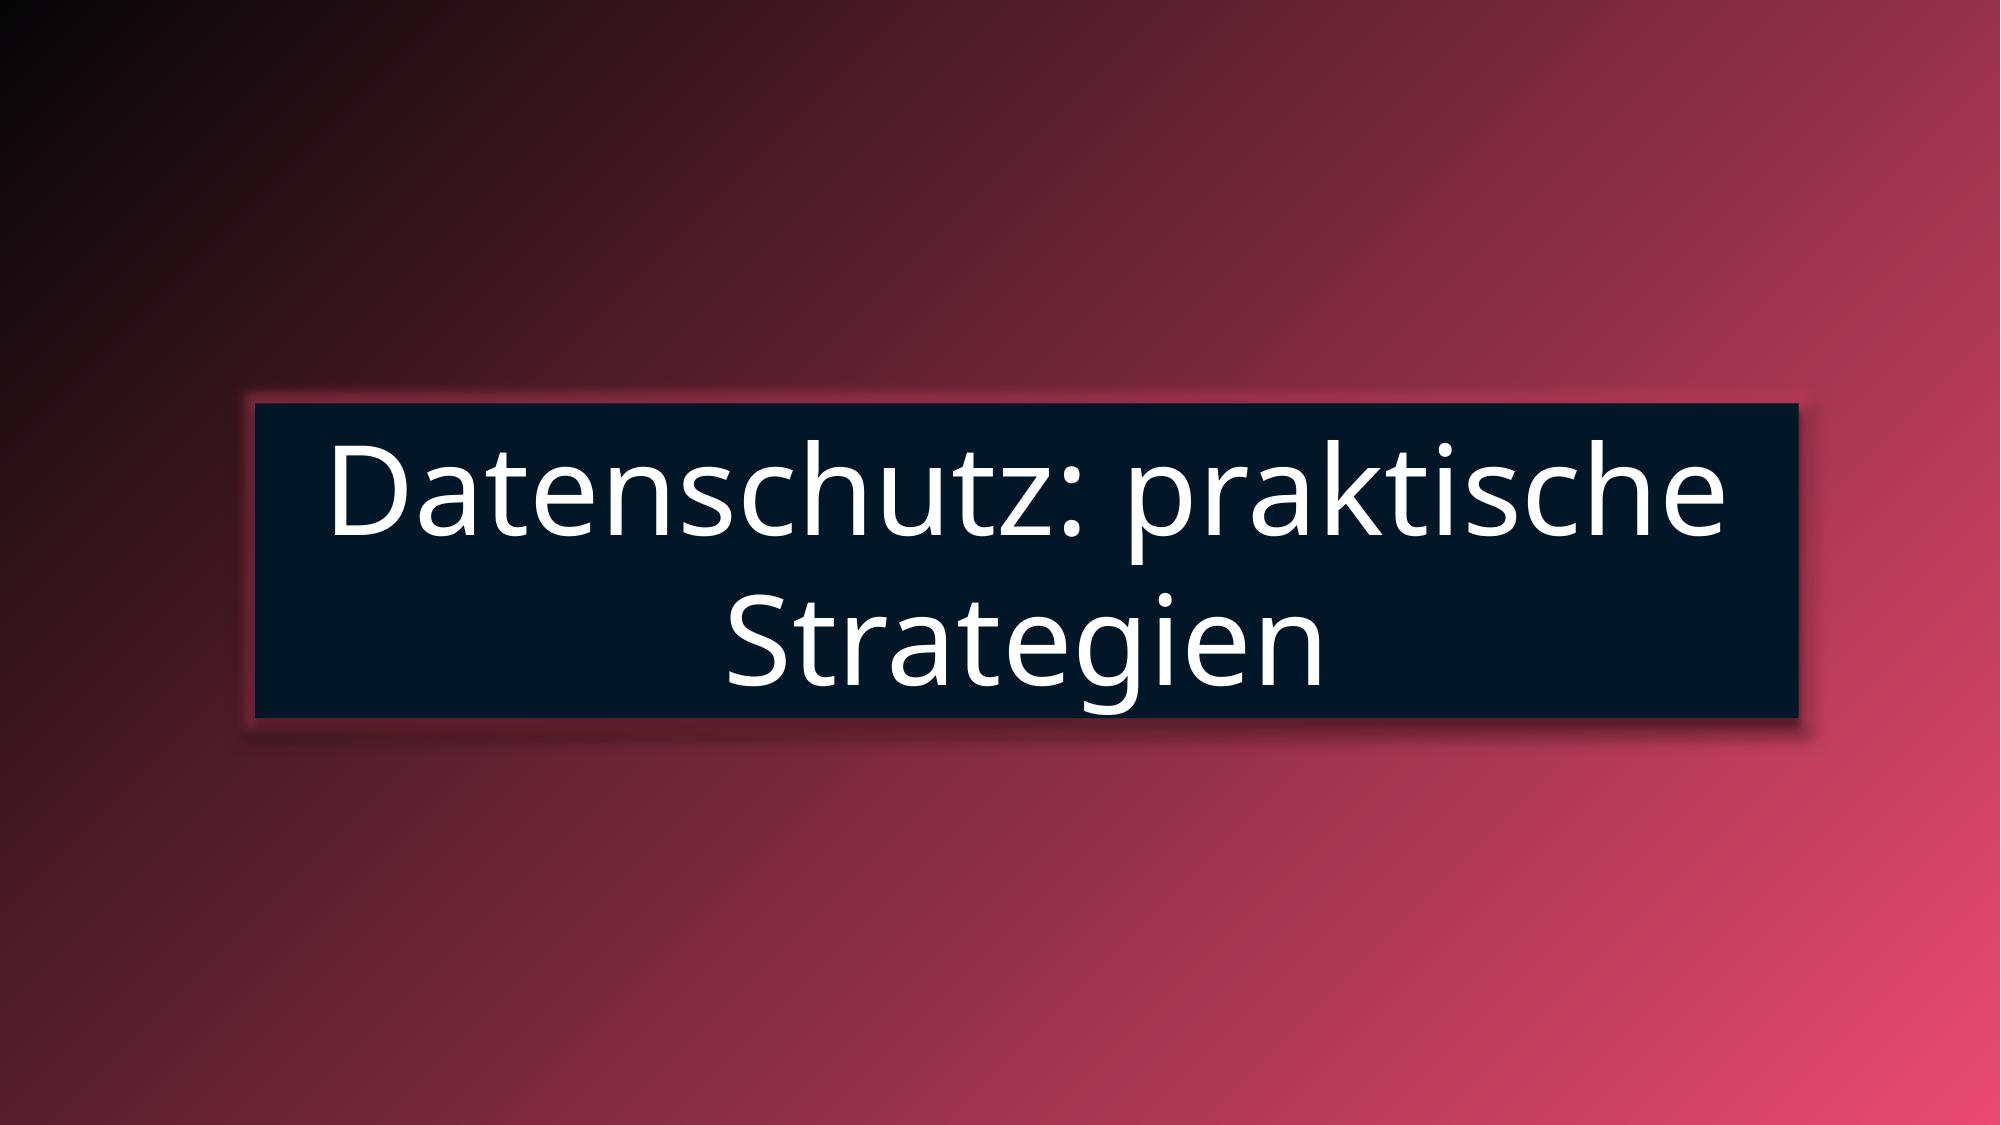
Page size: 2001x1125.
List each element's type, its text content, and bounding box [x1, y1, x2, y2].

text_box Datenschutz: praktische Strategien [255, 403, 1799, 719]
